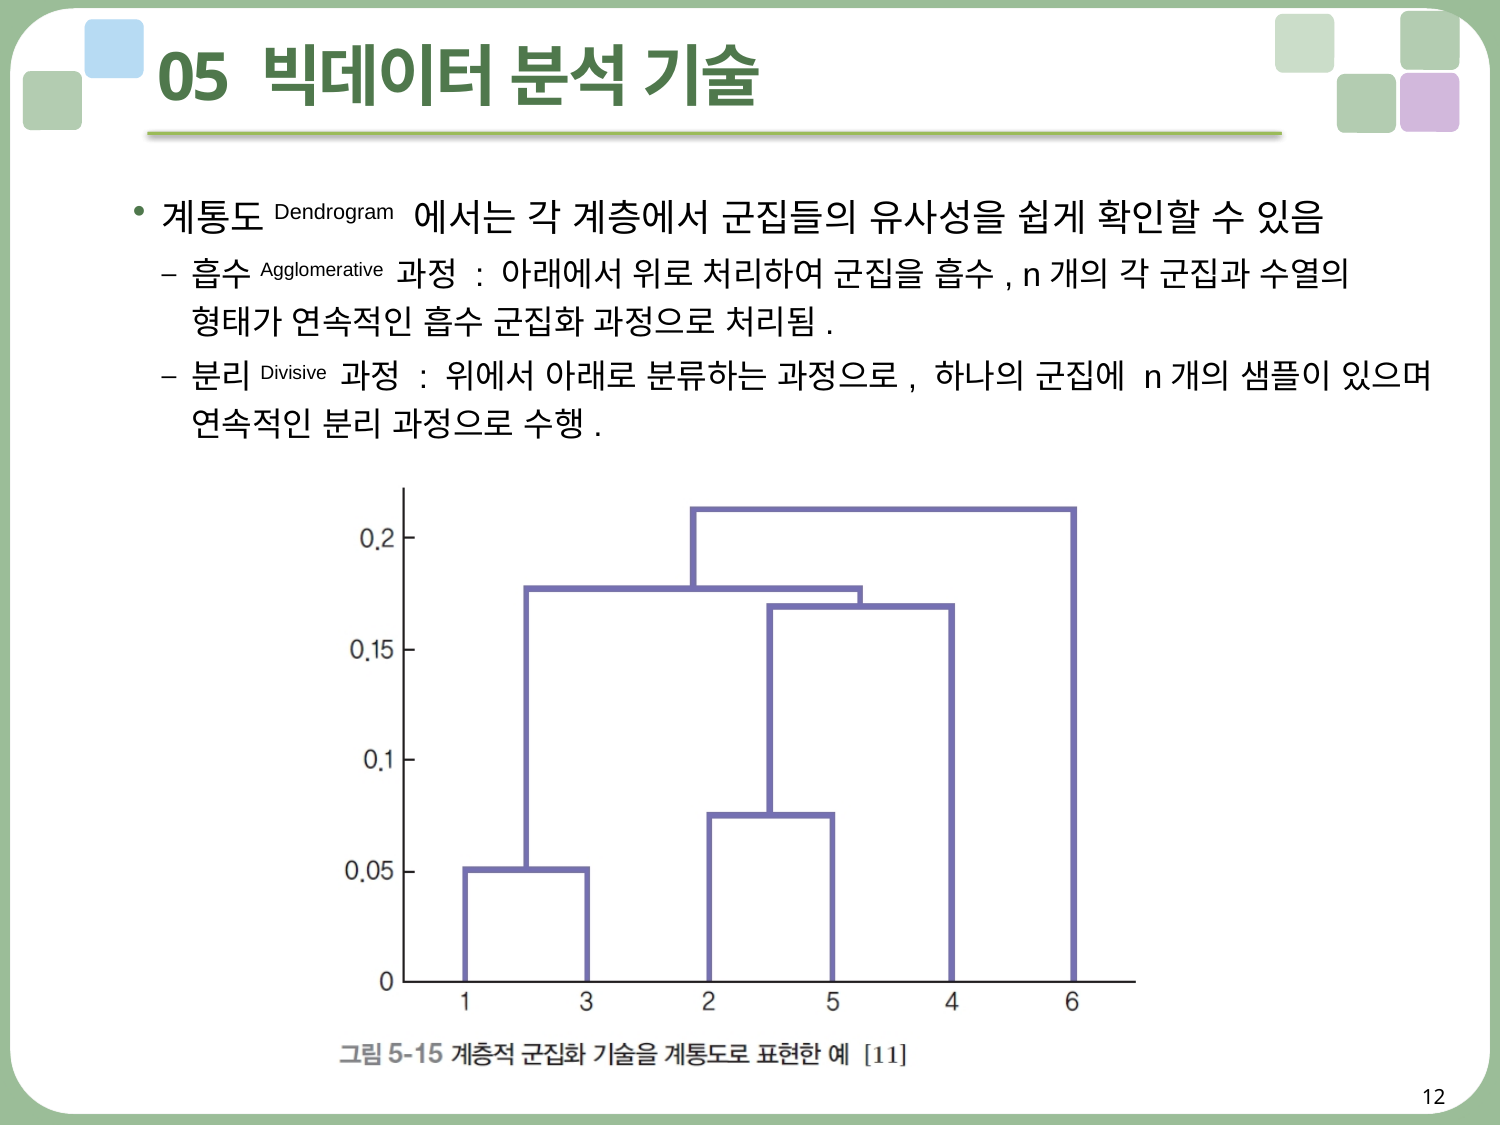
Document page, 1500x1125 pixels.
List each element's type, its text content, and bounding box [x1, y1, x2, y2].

title 05 빅데이터 분석 기술 [142, 25, 1459, 123]
list 계통도Dendrogram 에서는 각 계층에서 군집들의 유사성을 쉽게 확인할 수 있음 흡수Agglomerative 과정 : 아래에서 위로 처리하여 군집을 흡수, n개의 각 군집과 수열의 형태가 연속적인 흡수 군집화 과정으로 처리됨. 분리Divisive 과정 : 위에서 아래로 분류하는 과정으로, 하나의 군집에 n개의 샘플이 있으며 연속적인 분리 과정으로 수행. [29, 172, 1459, 1083]
picture [0, 0, 1500, 1125]
